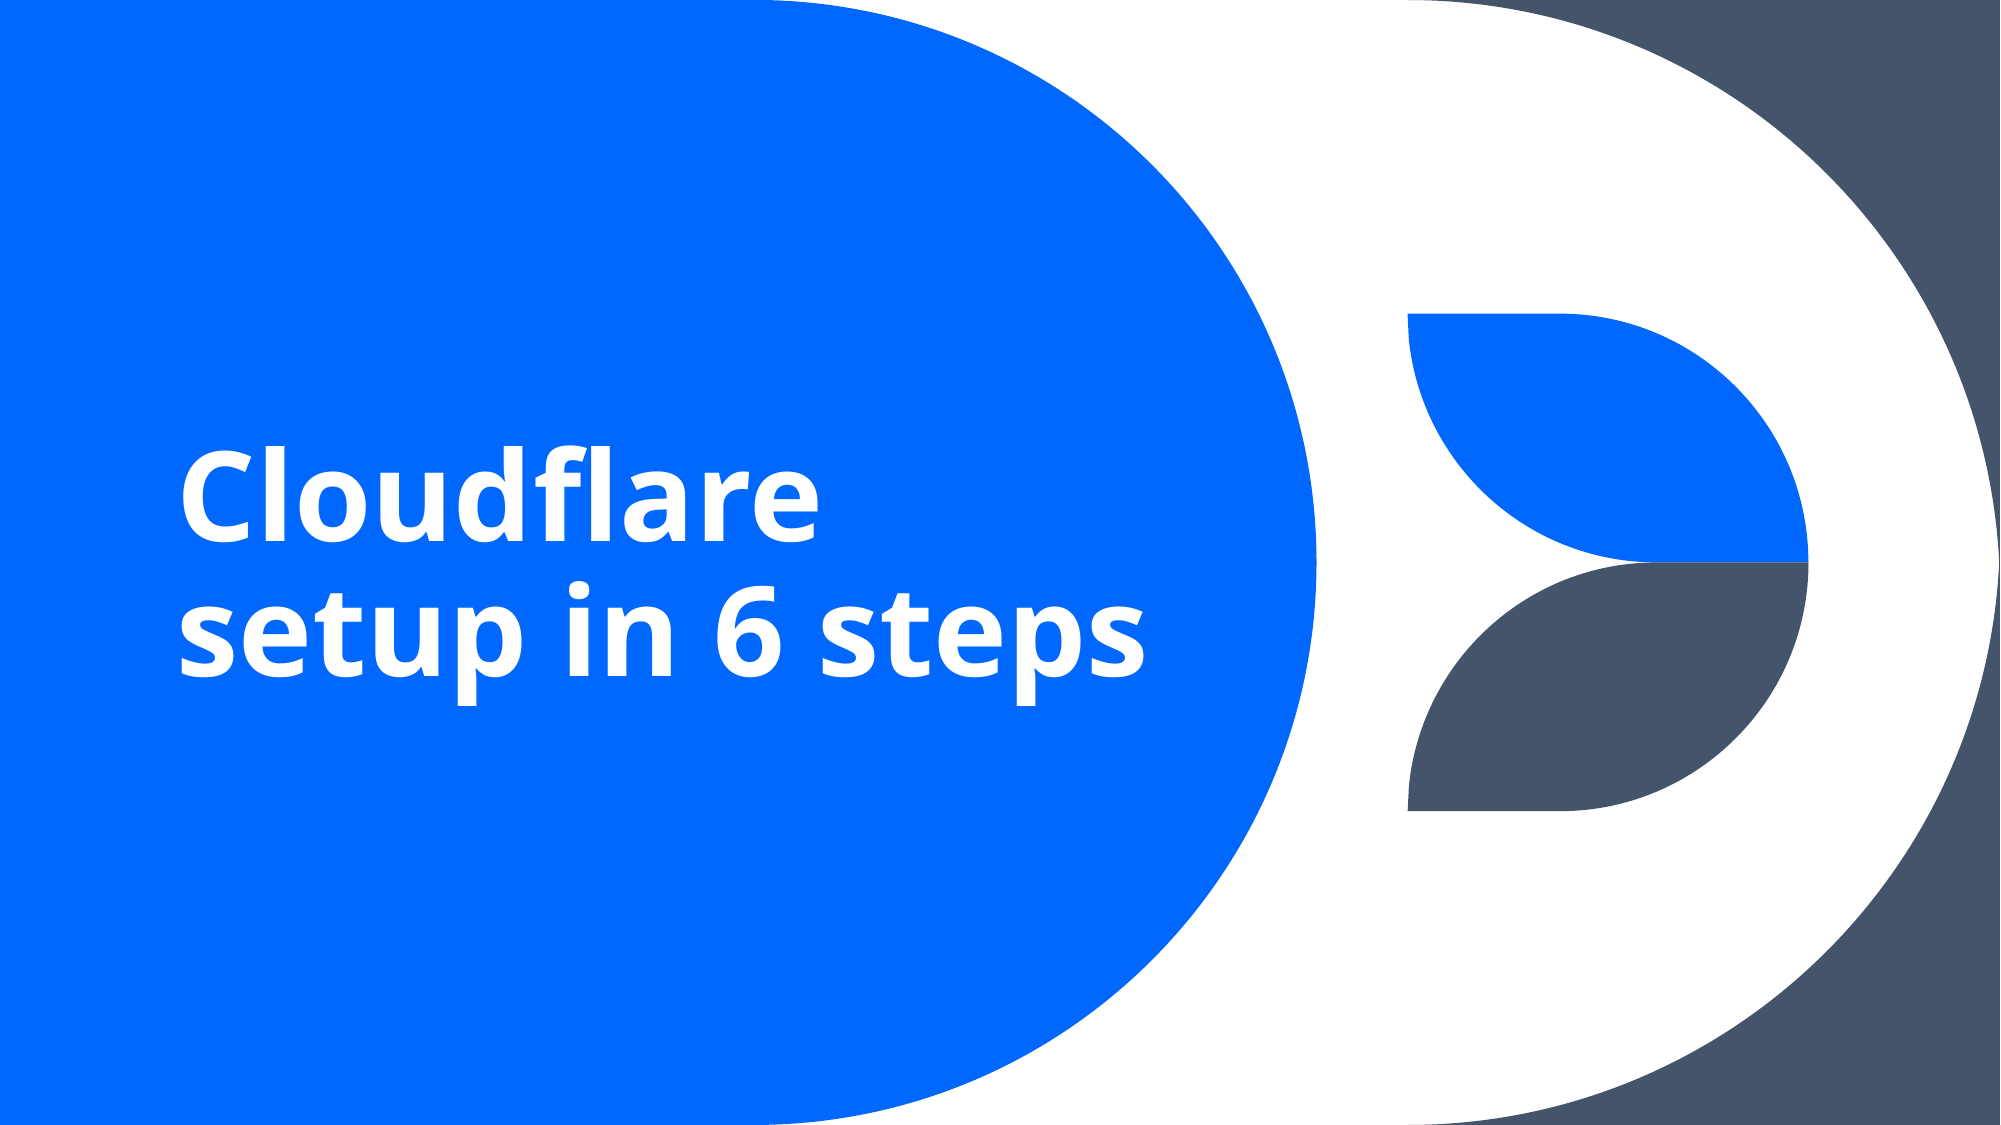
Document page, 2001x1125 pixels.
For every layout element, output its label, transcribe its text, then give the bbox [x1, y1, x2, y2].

title Cloudflare setup in 6 steps [161, 319, 1187, 712]
